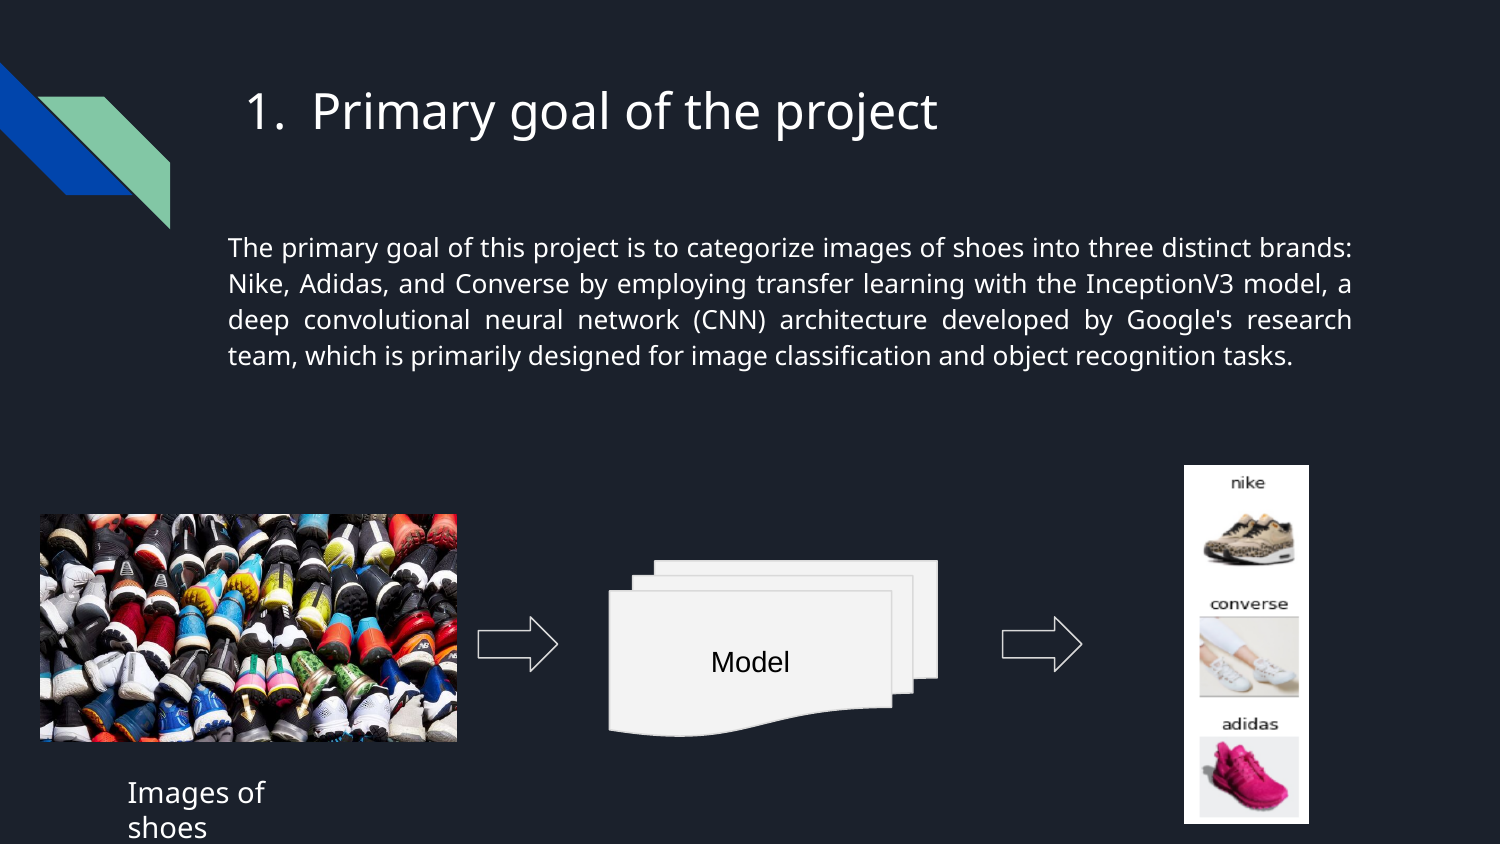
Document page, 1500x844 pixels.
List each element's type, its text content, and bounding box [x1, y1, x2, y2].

text_box [478, 616, 558, 672]
text_box Model [609, 560, 938, 737]
title Primary goal of the project [212, 64, 1368, 211]
picture [40, 514, 457, 742]
text_box [1002, 616, 1082, 672]
picture [1184, 464, 1309, 824]
text_box Images of shoes [112, 758, 364, 814]
list The primary goal of this project is to categorize images of shoes into three distinct brands: Nike, Adidas, and Converse by employing transfer learning with the InceptionV3 model, a deep convolutional neural network (CNN) architecture developed by Google's research team, which is primarily designed for image classification and object recognition tasks. [212, 211, 1368, 388]
